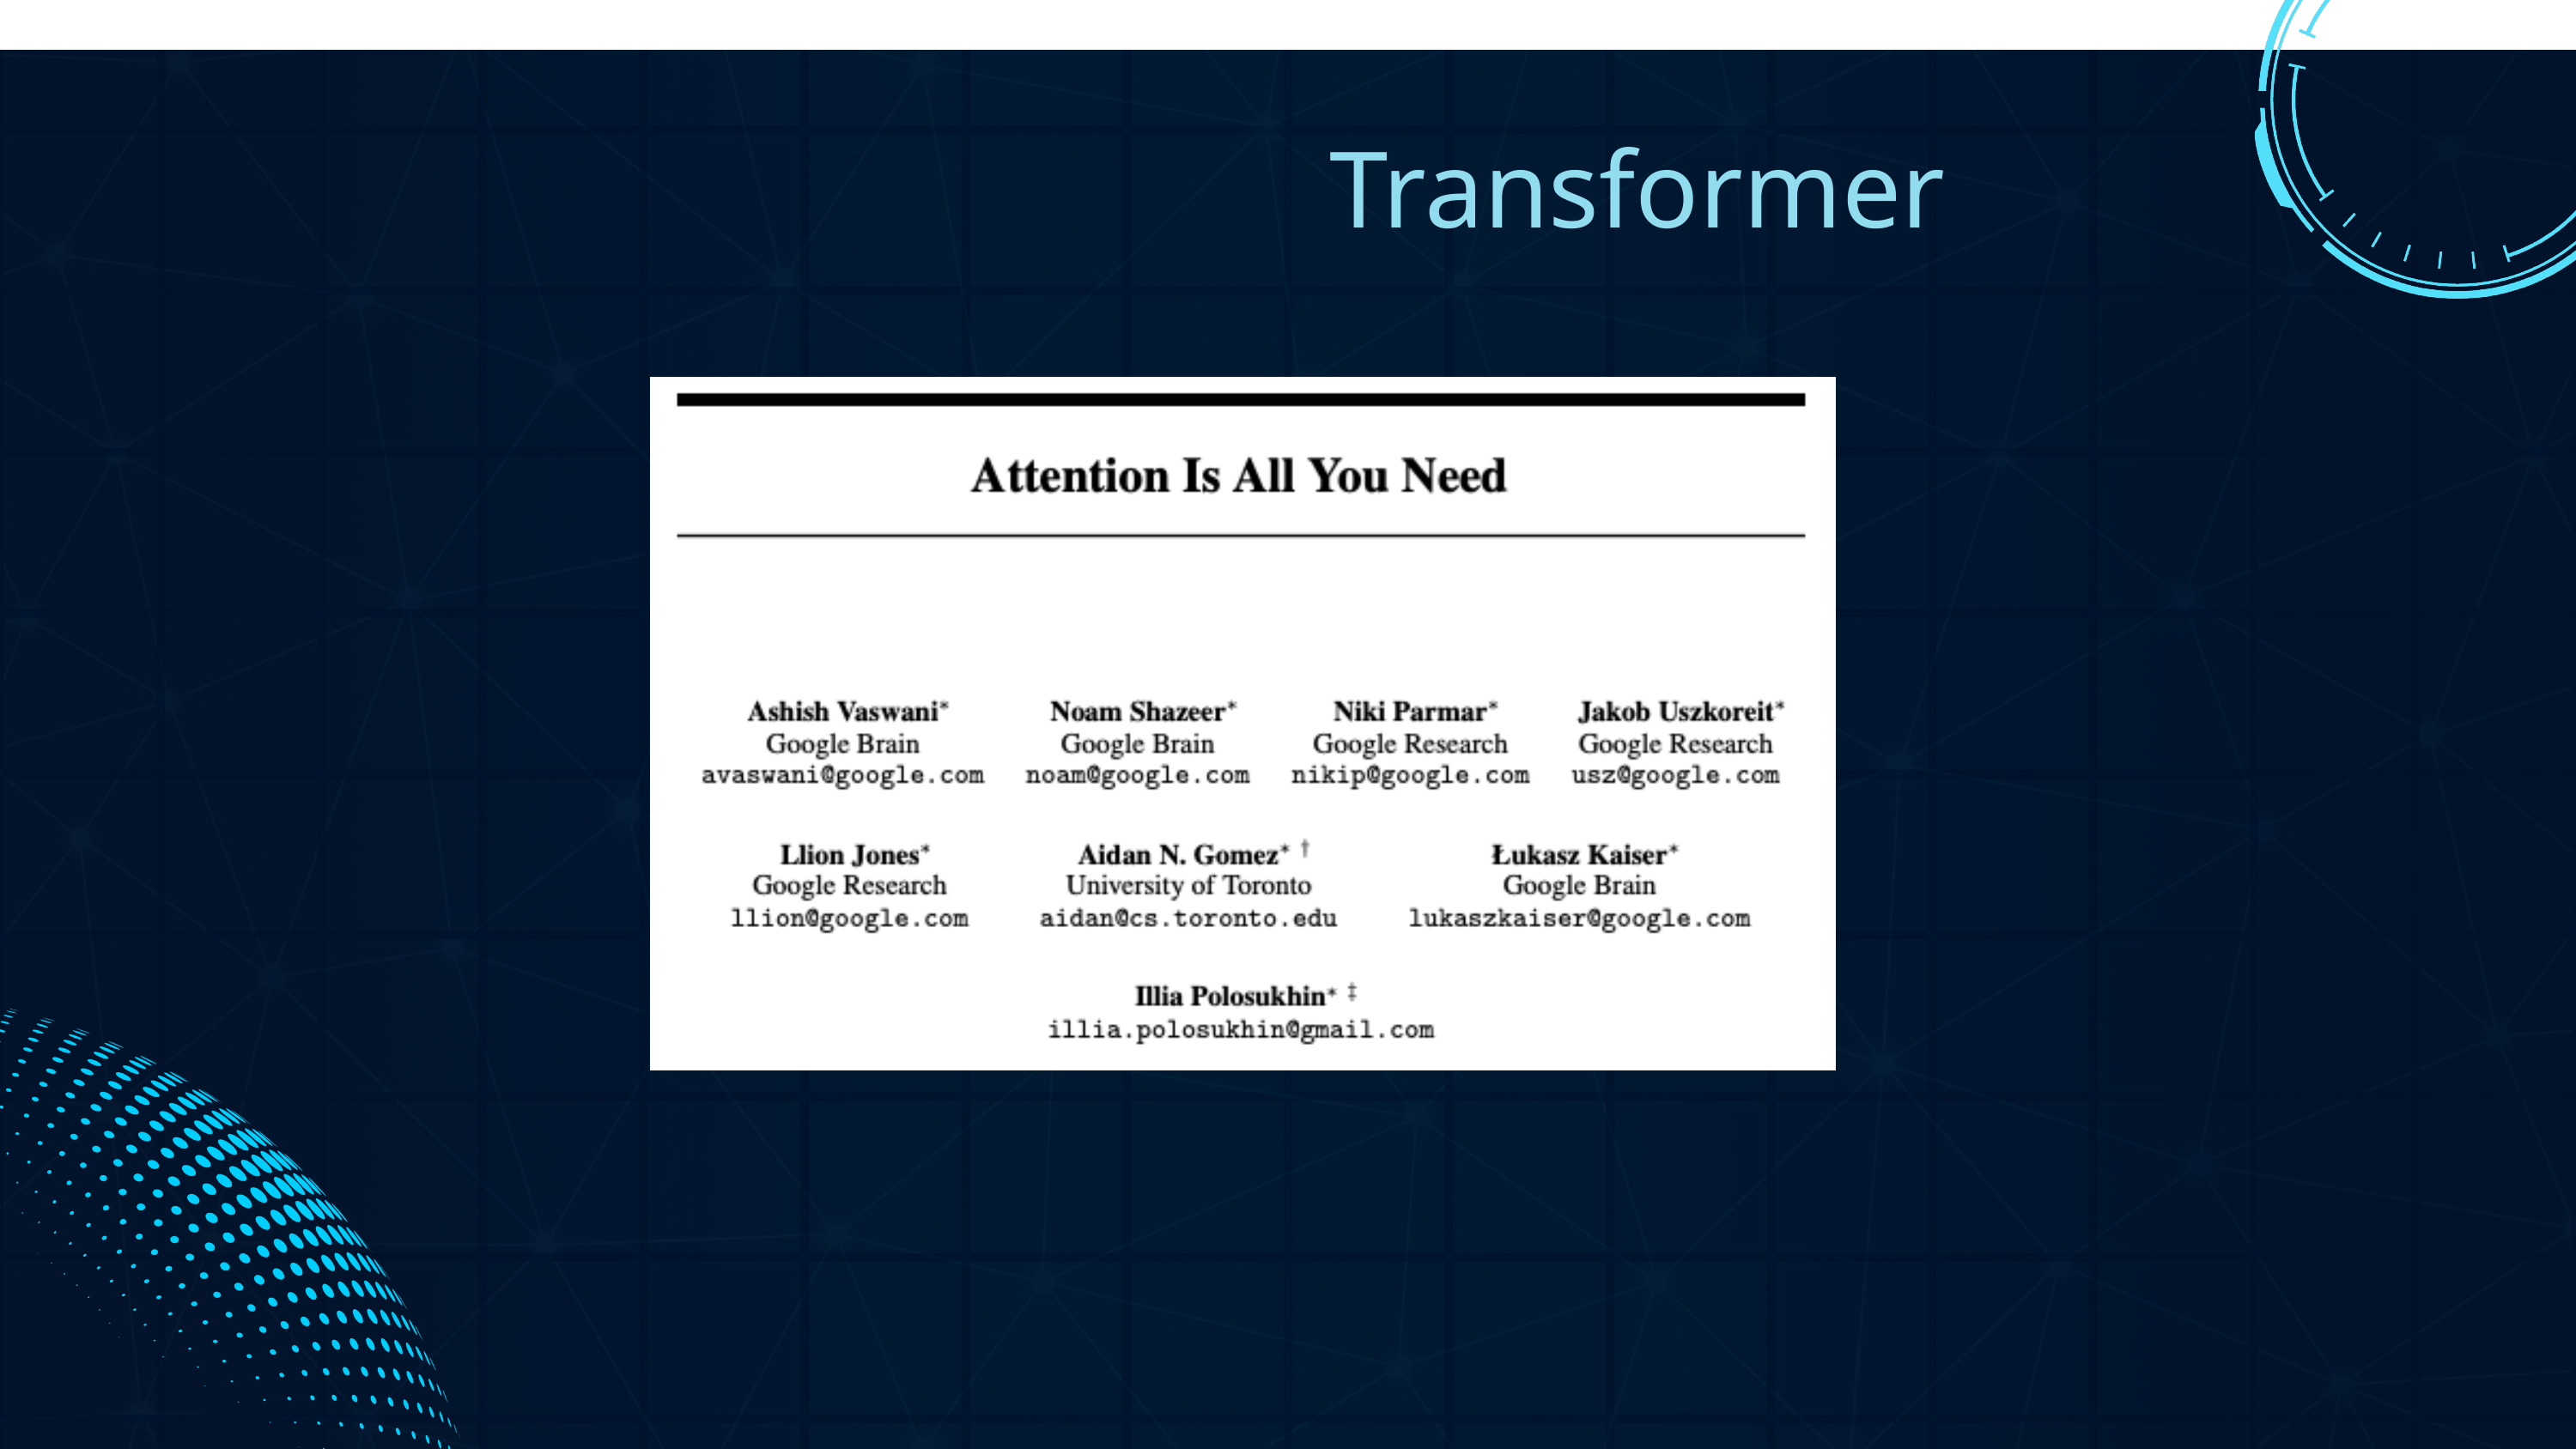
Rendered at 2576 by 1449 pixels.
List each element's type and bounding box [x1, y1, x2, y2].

picture [0, 49, 2576, 1449]
text_box [2254, 0, 2576, 48]
